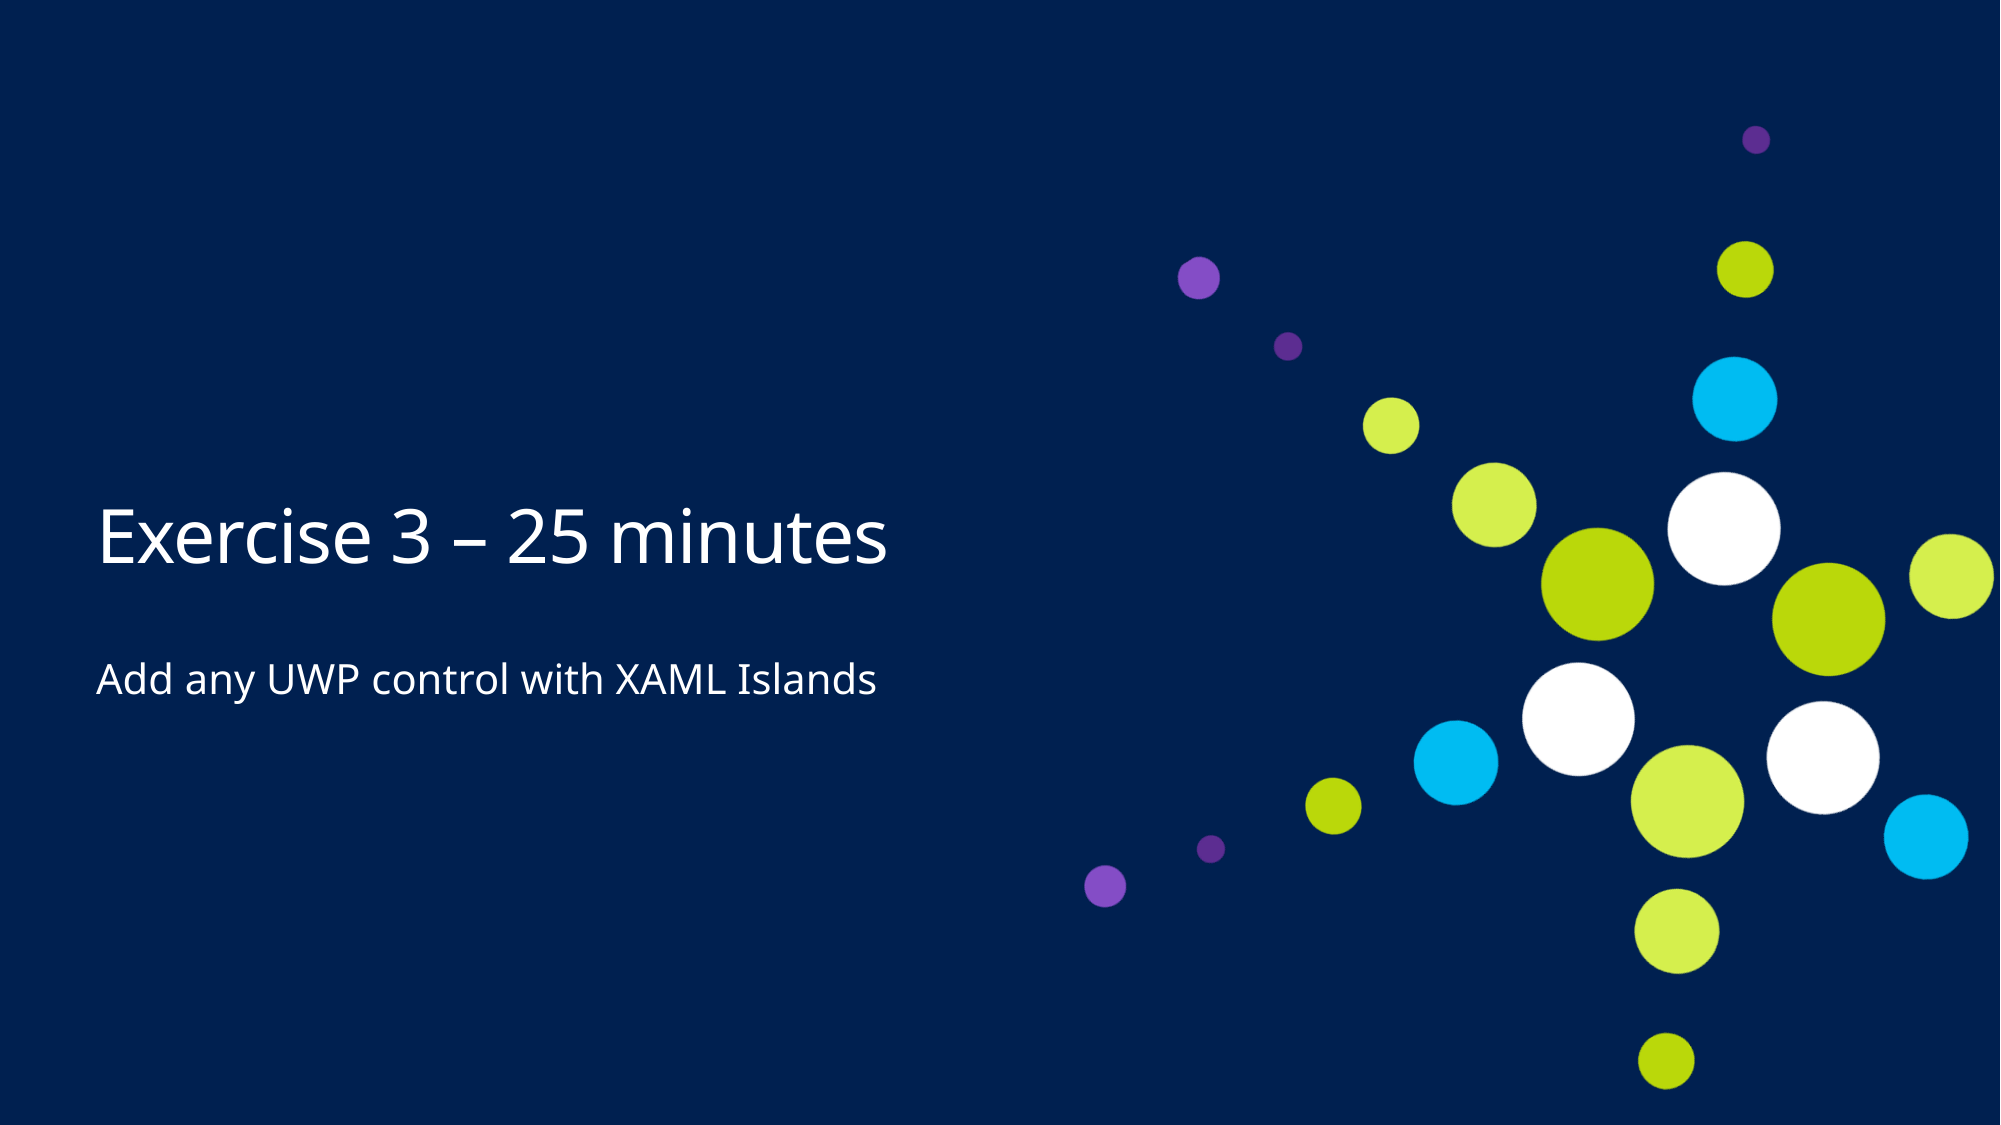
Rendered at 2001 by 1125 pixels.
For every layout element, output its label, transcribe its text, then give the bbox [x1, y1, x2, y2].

list Add any UWP control with XAML Islands [96, 652, 1596, 703]
title Exercise 3 – 25 minutes [96, 497, 1596, 580]
picture [836, 96, 2000, 1125]
